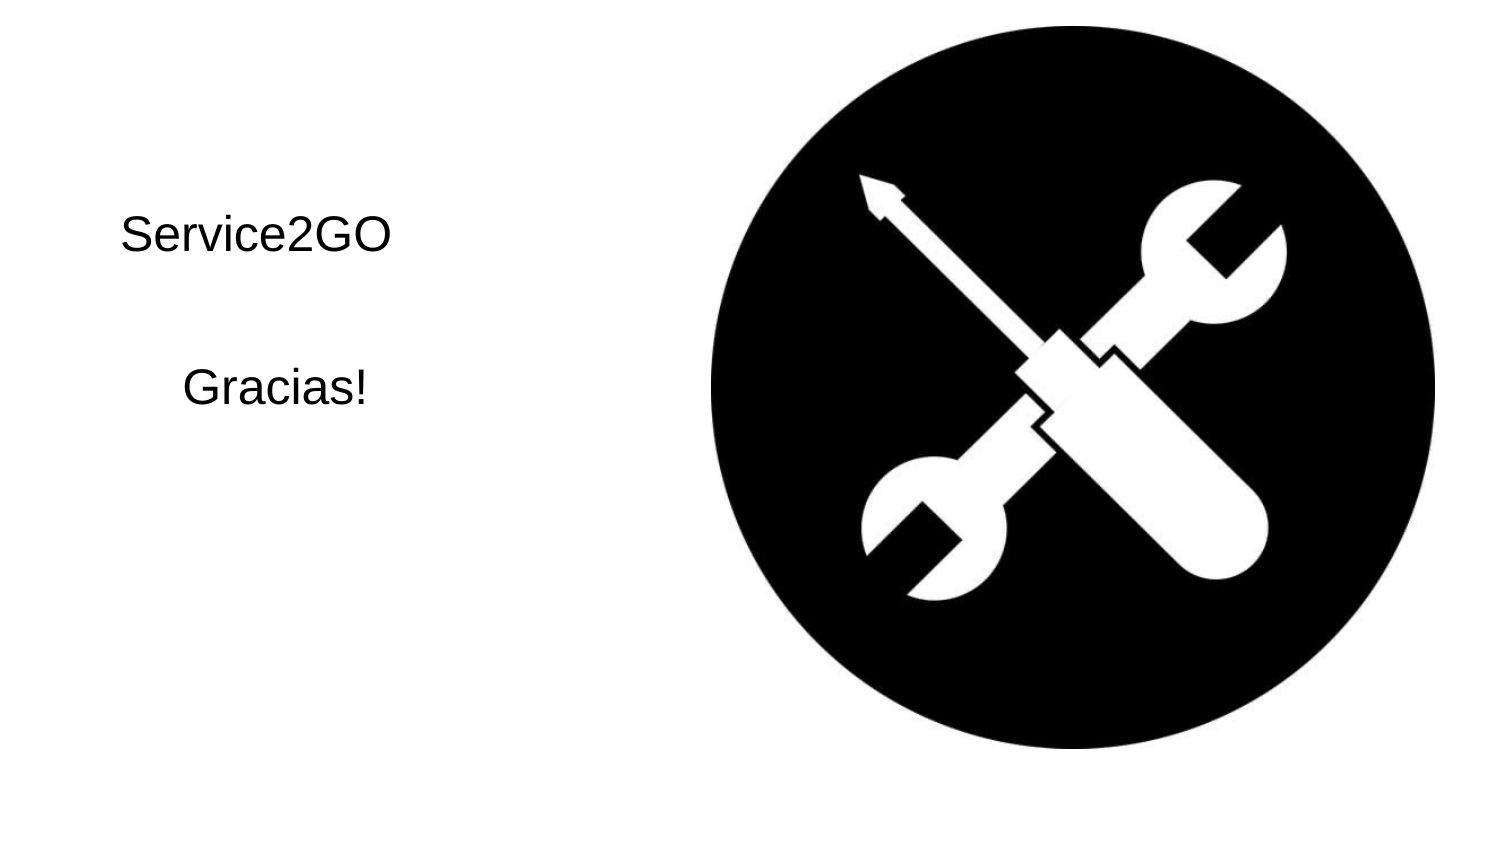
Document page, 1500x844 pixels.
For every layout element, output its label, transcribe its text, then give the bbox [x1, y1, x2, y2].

title Gracias! [167, 310, 628, 430]
title Service2GO [105, 185, 706, 310]
picture [711, 25, 1435, 750]
